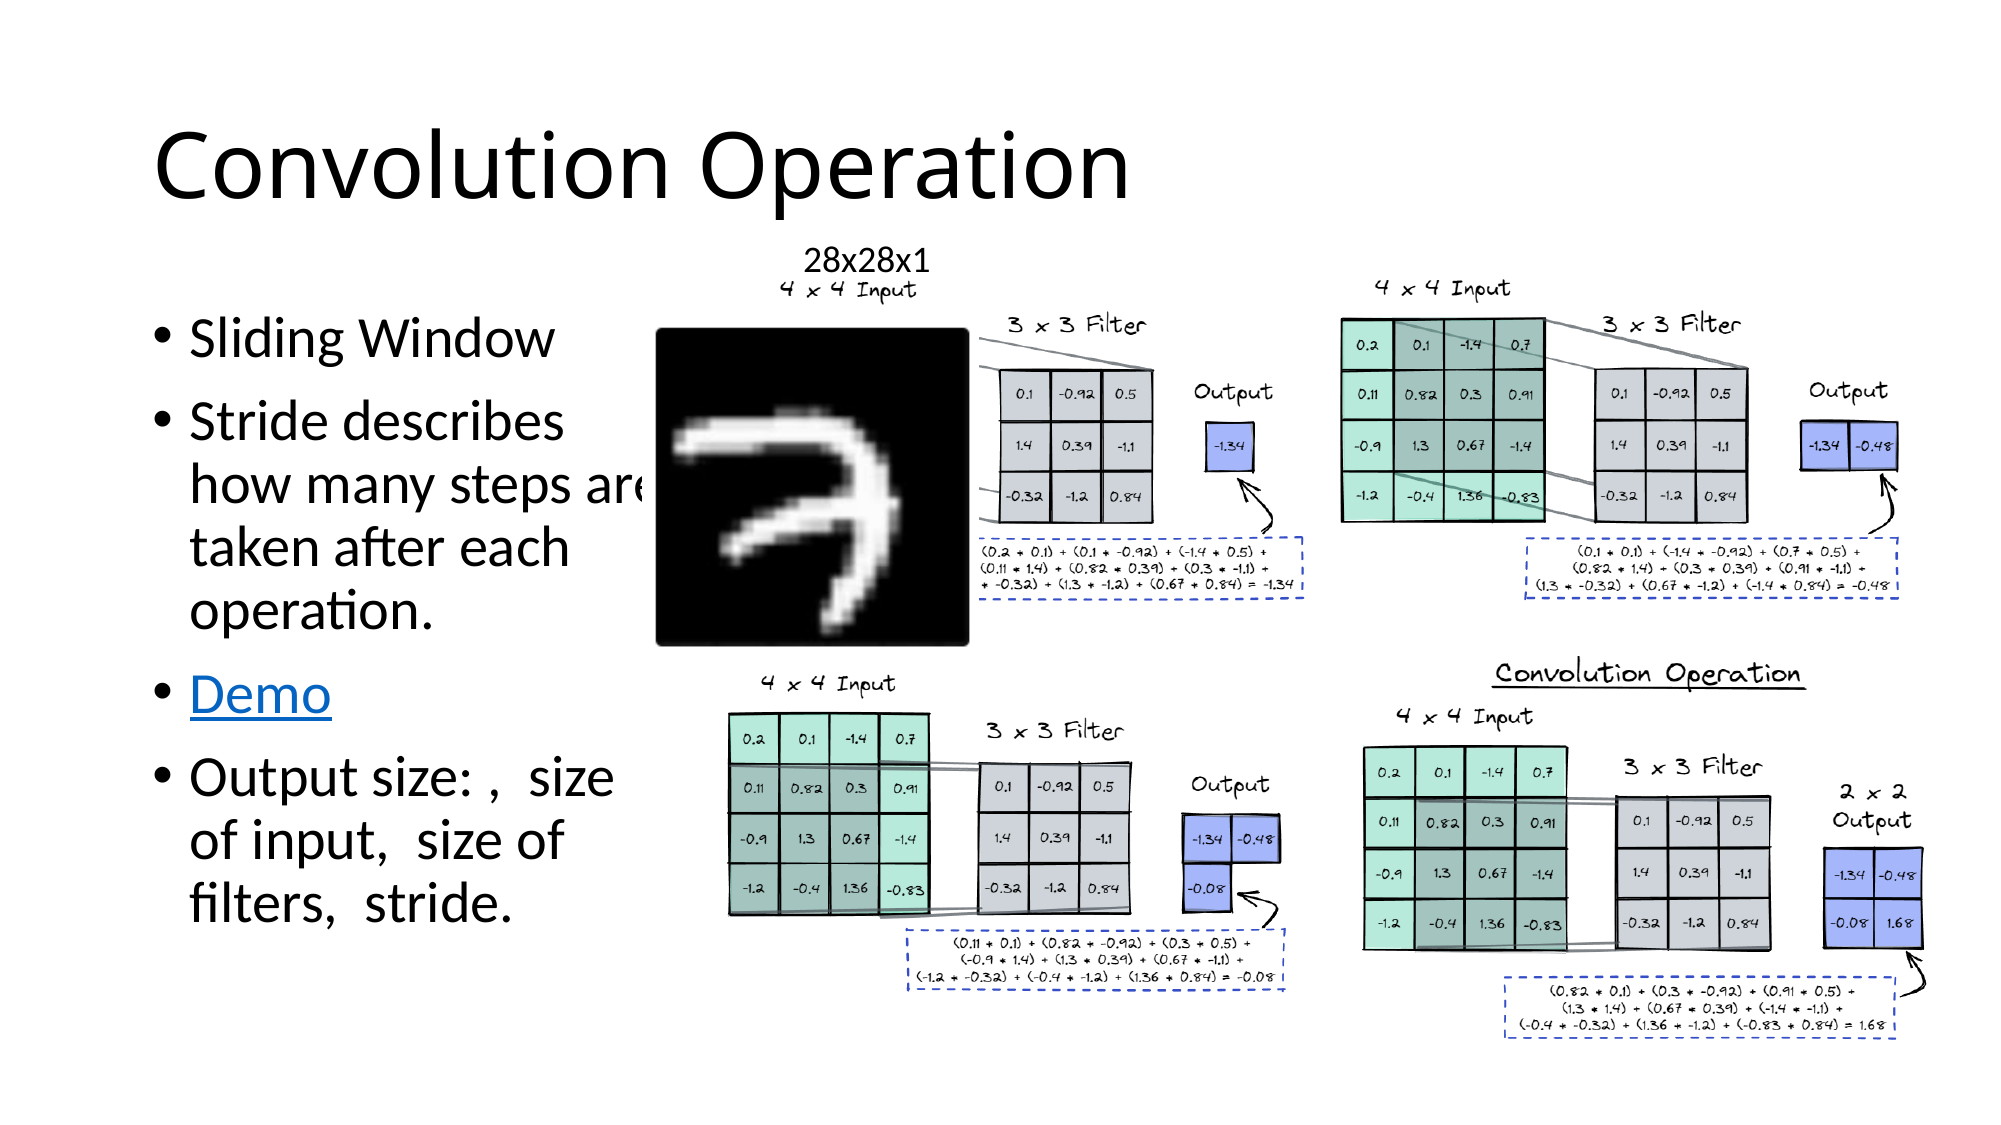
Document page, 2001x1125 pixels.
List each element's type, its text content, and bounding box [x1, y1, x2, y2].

picture [642, 273, 1313, 653]
title Convolution Operation [137, 59, 1863, 278]
text_box 28x28x1 [788, 228, 946, 273]
picture [1349, 656, 1936, 1048]
picture [715, 667, 1295, 1000]
picture [1330, 269, 1909, 608]
